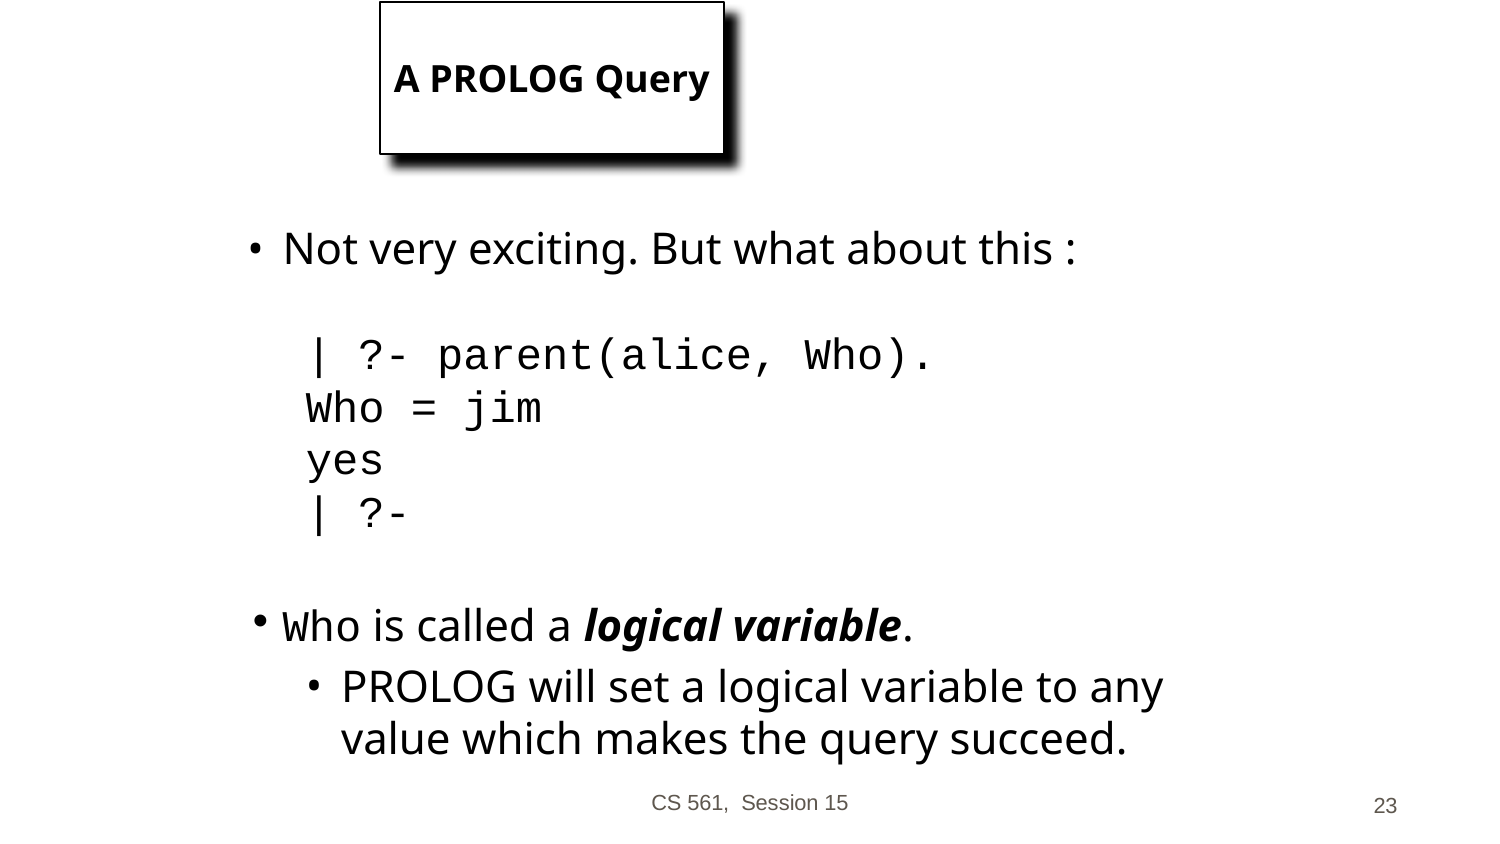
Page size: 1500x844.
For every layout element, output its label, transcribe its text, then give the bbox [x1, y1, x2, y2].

list Not very exciting. But what about this : | ?- parent(alice, Who). Who = jim yes | ?- Who is called a logical variable. PROLOG will set a logical variable to any value which makes the query succeed. [236, 215, 1255, 770]
slide_number ‹#› [1100, 768, 1413, 826]
title A PROLOG Query [379, 1, 724, 154]
footer CS 561, Session 15 [512, 770, 988, 823]
